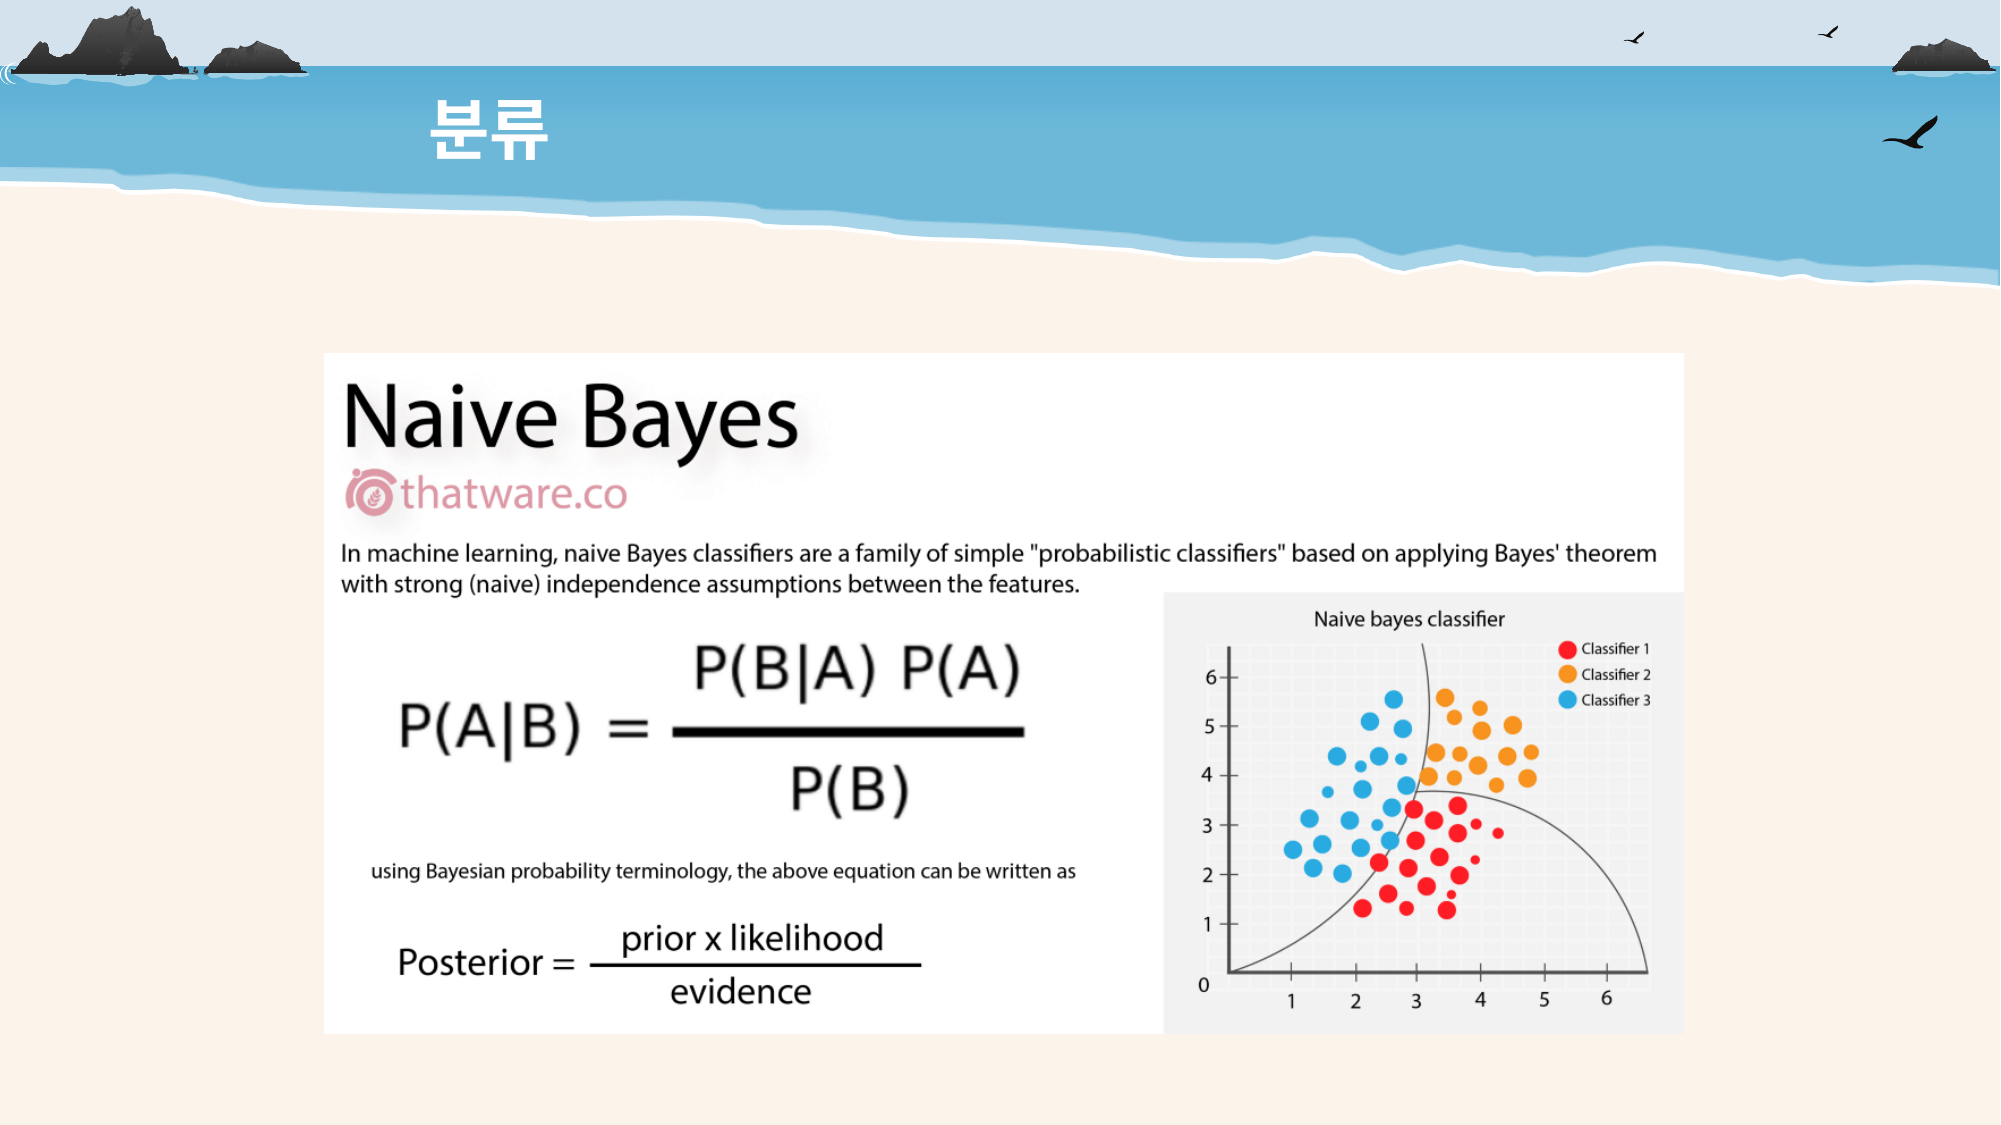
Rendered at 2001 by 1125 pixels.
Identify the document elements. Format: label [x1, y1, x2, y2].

text_box [0, 0, 2000, 317]
picture [324, 353, 1684, 1034]
